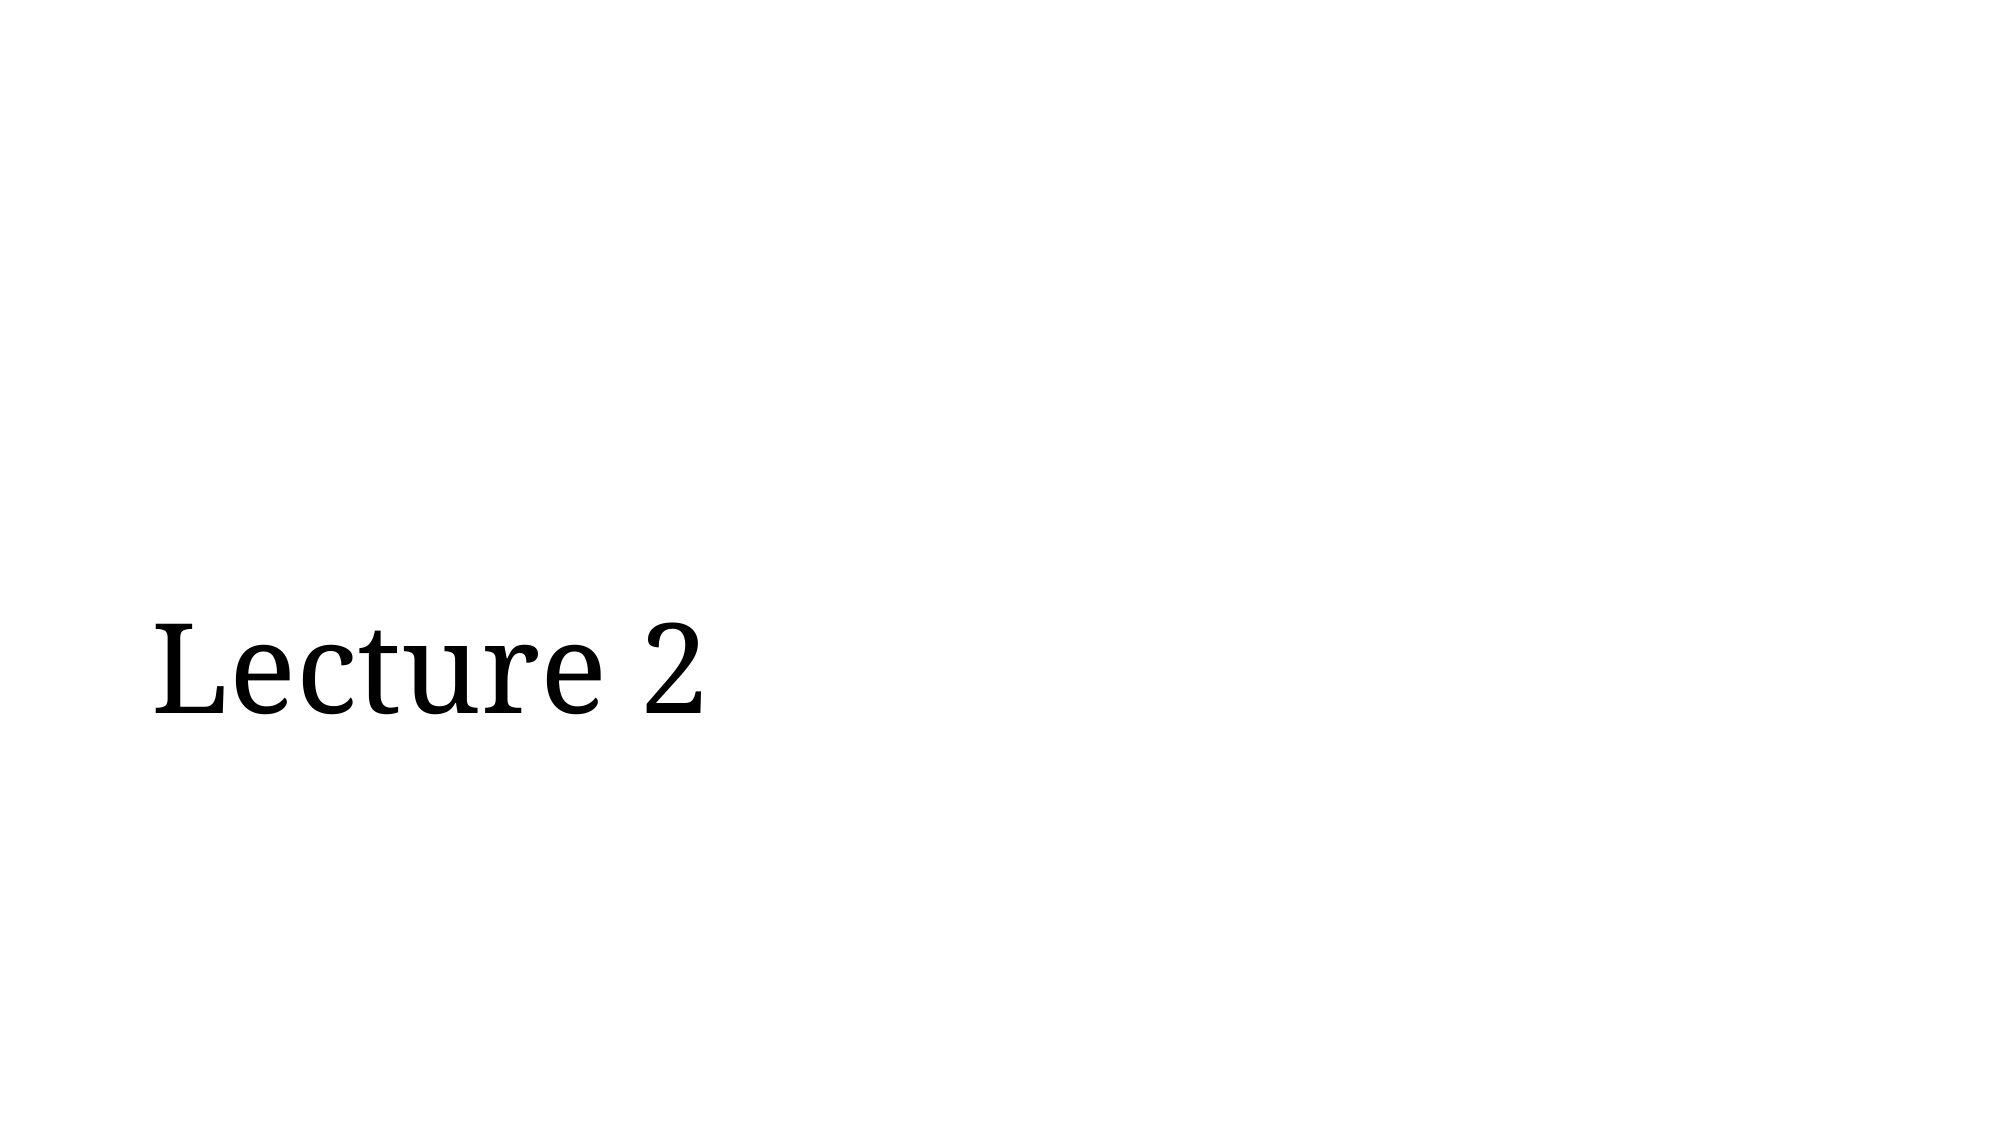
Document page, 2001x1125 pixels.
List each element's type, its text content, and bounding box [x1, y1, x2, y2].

title Lecture 2 [136, 280, 1862, 749]
